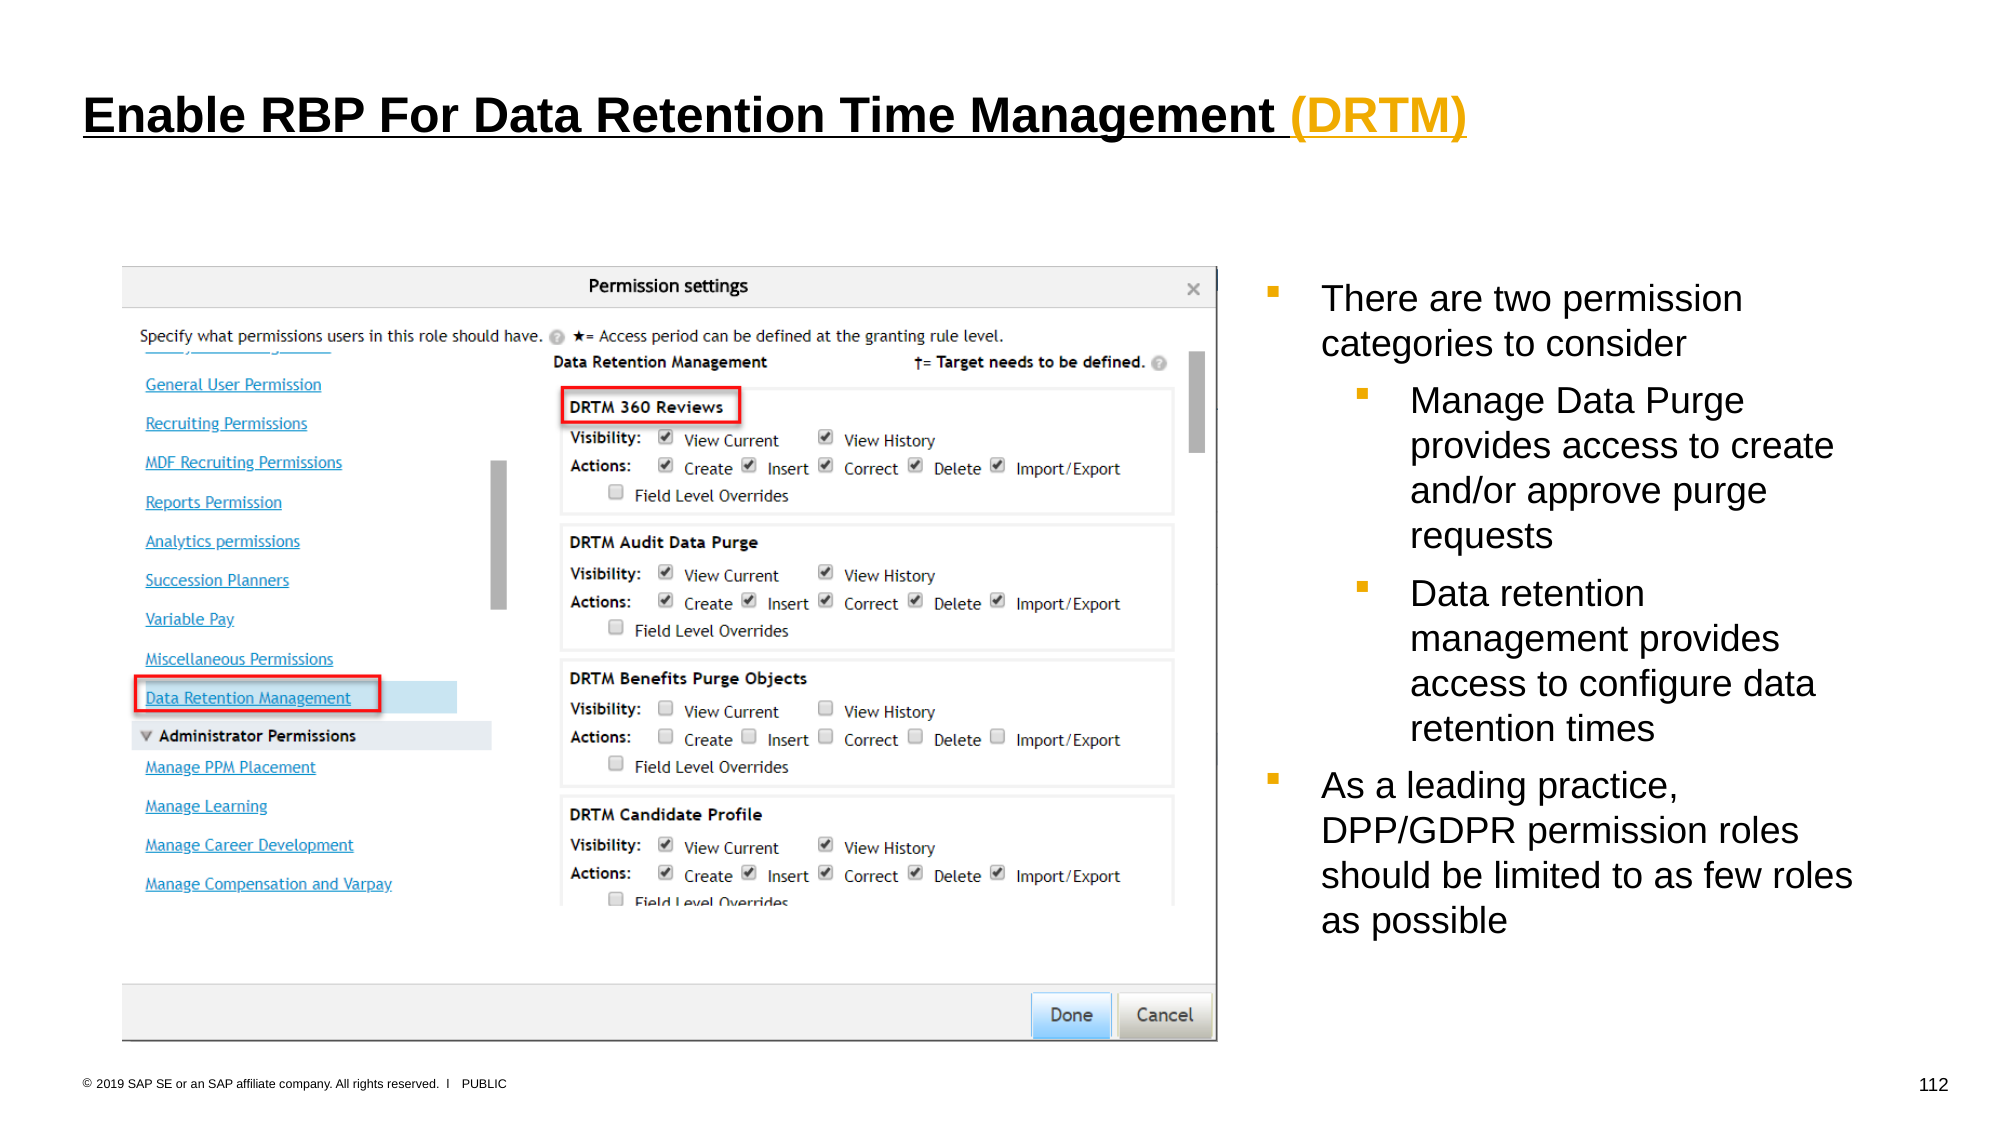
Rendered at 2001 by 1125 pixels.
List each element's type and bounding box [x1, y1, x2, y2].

text_box [1249, 266, 1885, 1052]
list [41, 186, 1918, 1063]
picture [121, 266, 1218, 1043]
title [82, 82, 1918, 204]
